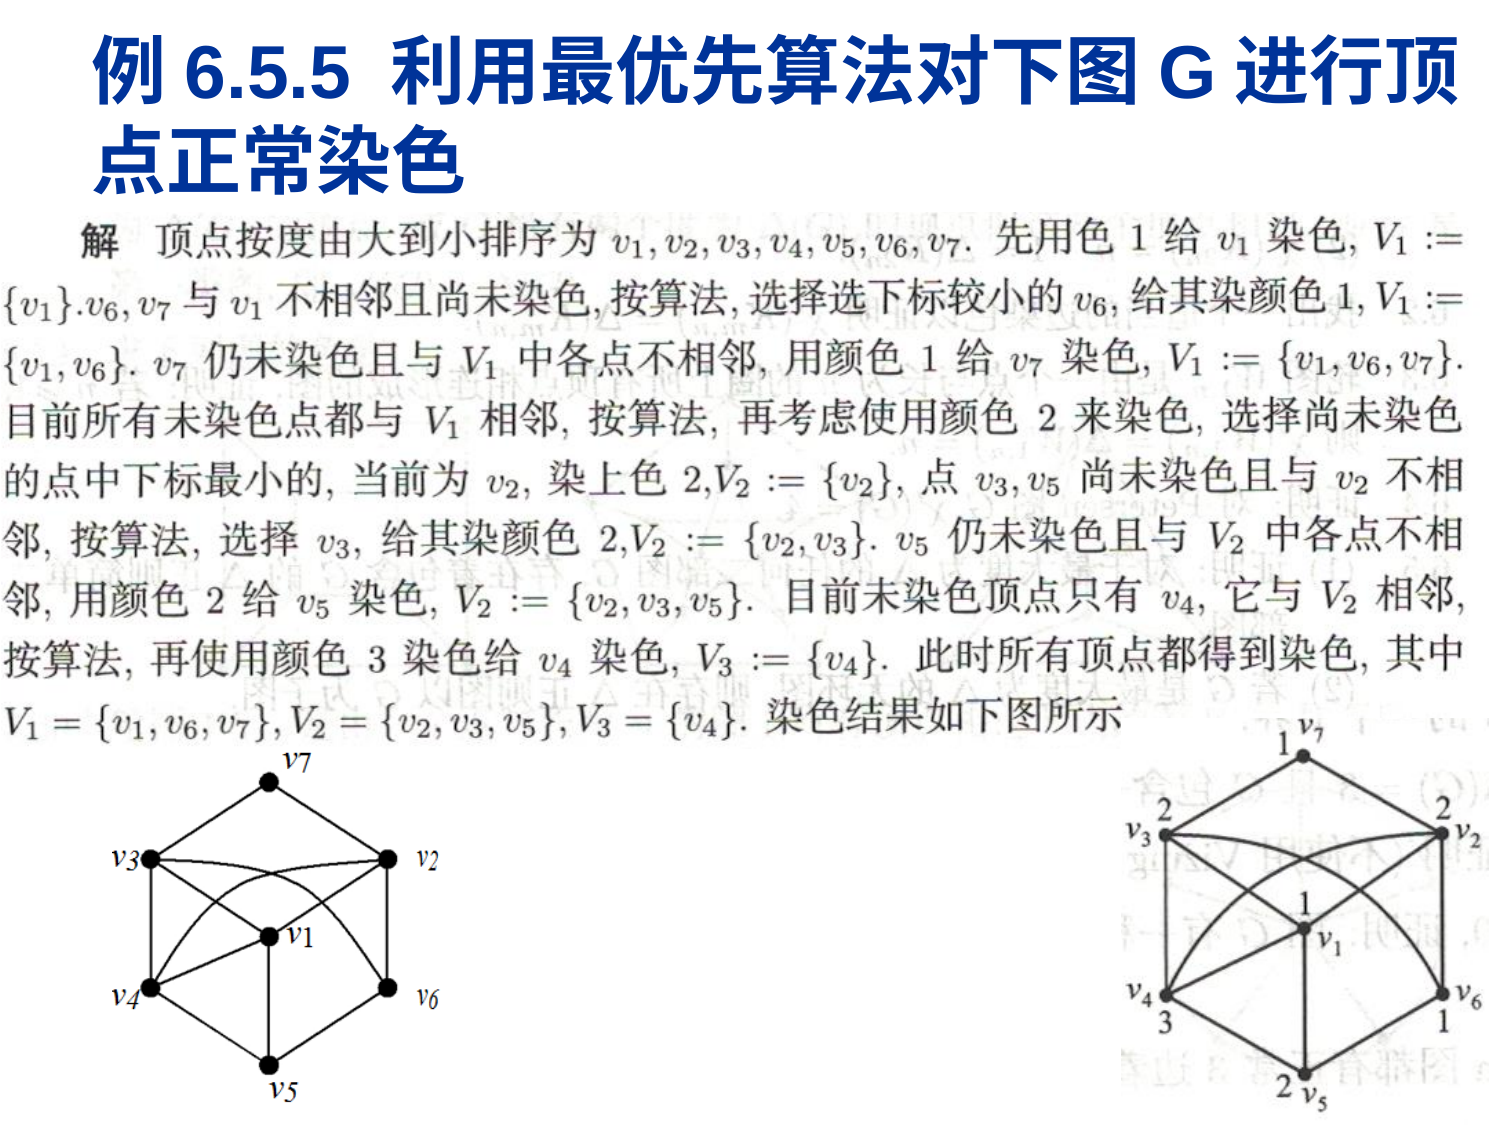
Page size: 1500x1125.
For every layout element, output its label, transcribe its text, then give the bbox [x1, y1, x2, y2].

picture [0, 212, 1489, 1125]
title 例6.5.5 利用最优先算法对下图G进行顶点正常染色 [76, 54, 1478, 173]
